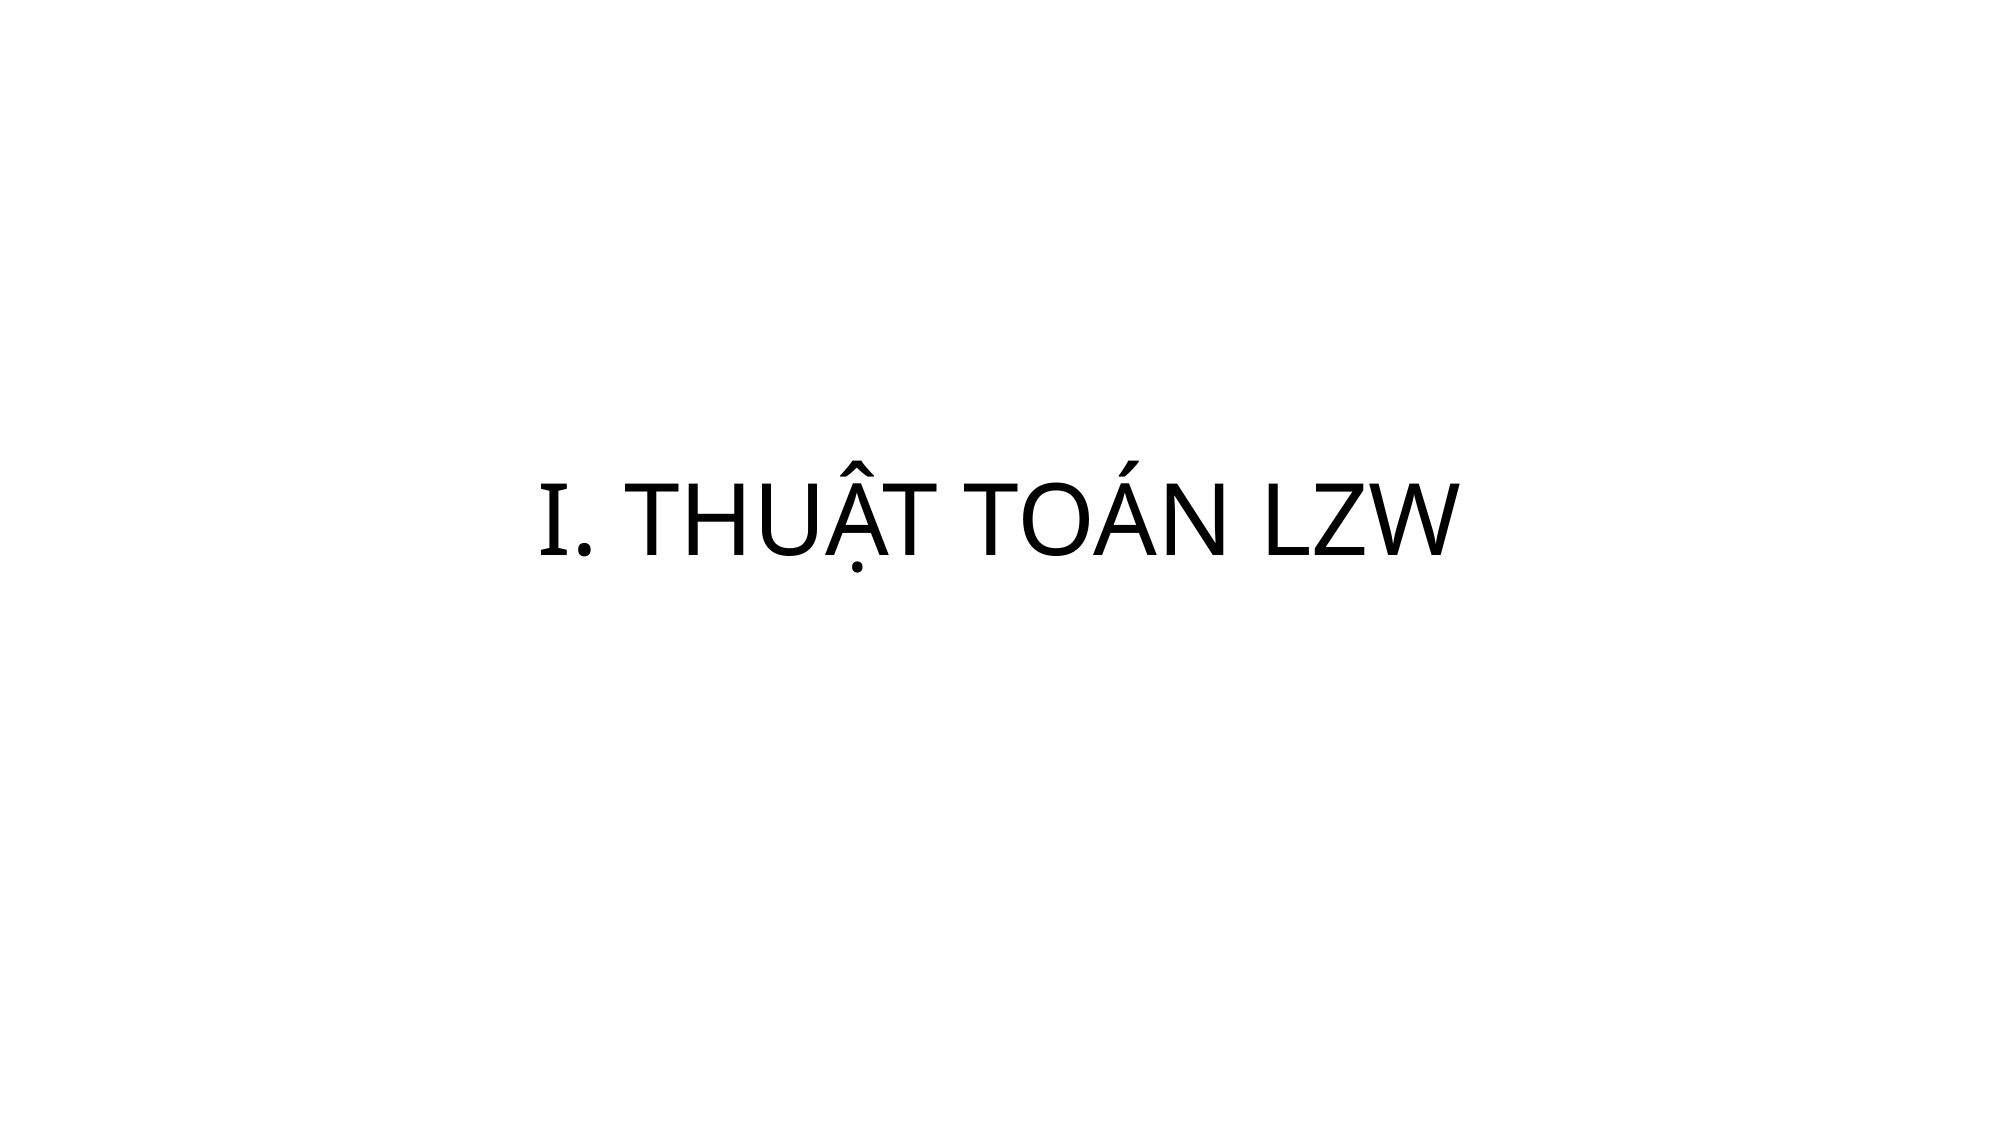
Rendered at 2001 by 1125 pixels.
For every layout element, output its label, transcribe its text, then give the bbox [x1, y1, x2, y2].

title I. THUẬT TOÁN LZW [0, 0, 2000, 1047]
